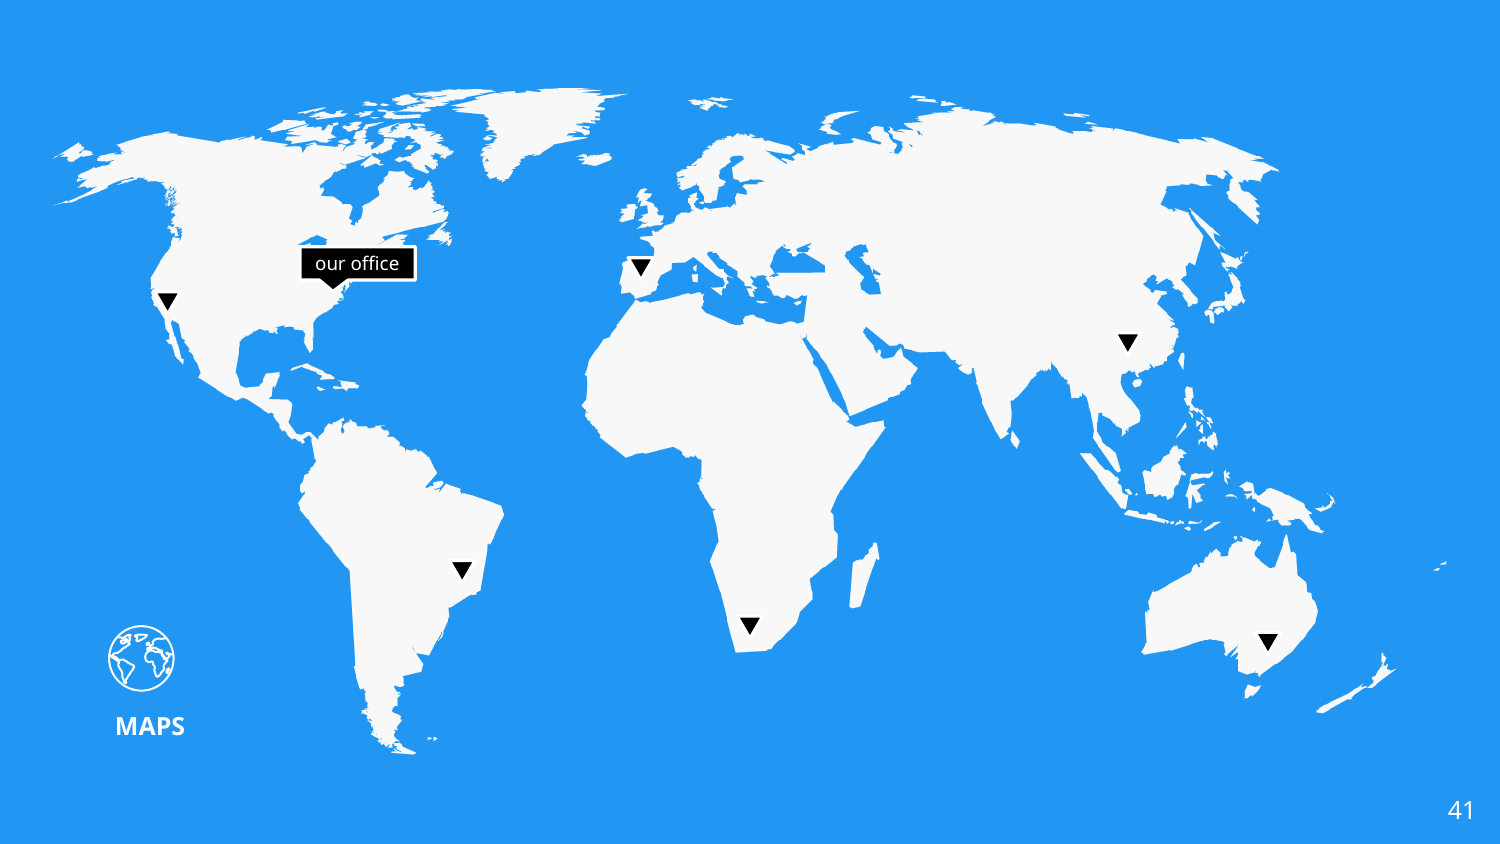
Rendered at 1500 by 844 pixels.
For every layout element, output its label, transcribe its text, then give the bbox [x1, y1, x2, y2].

picture [30, 58, 1470, 786]
slide_number 41 [1401, 779, 1492, 844]
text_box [108, 625, 174, 691]
